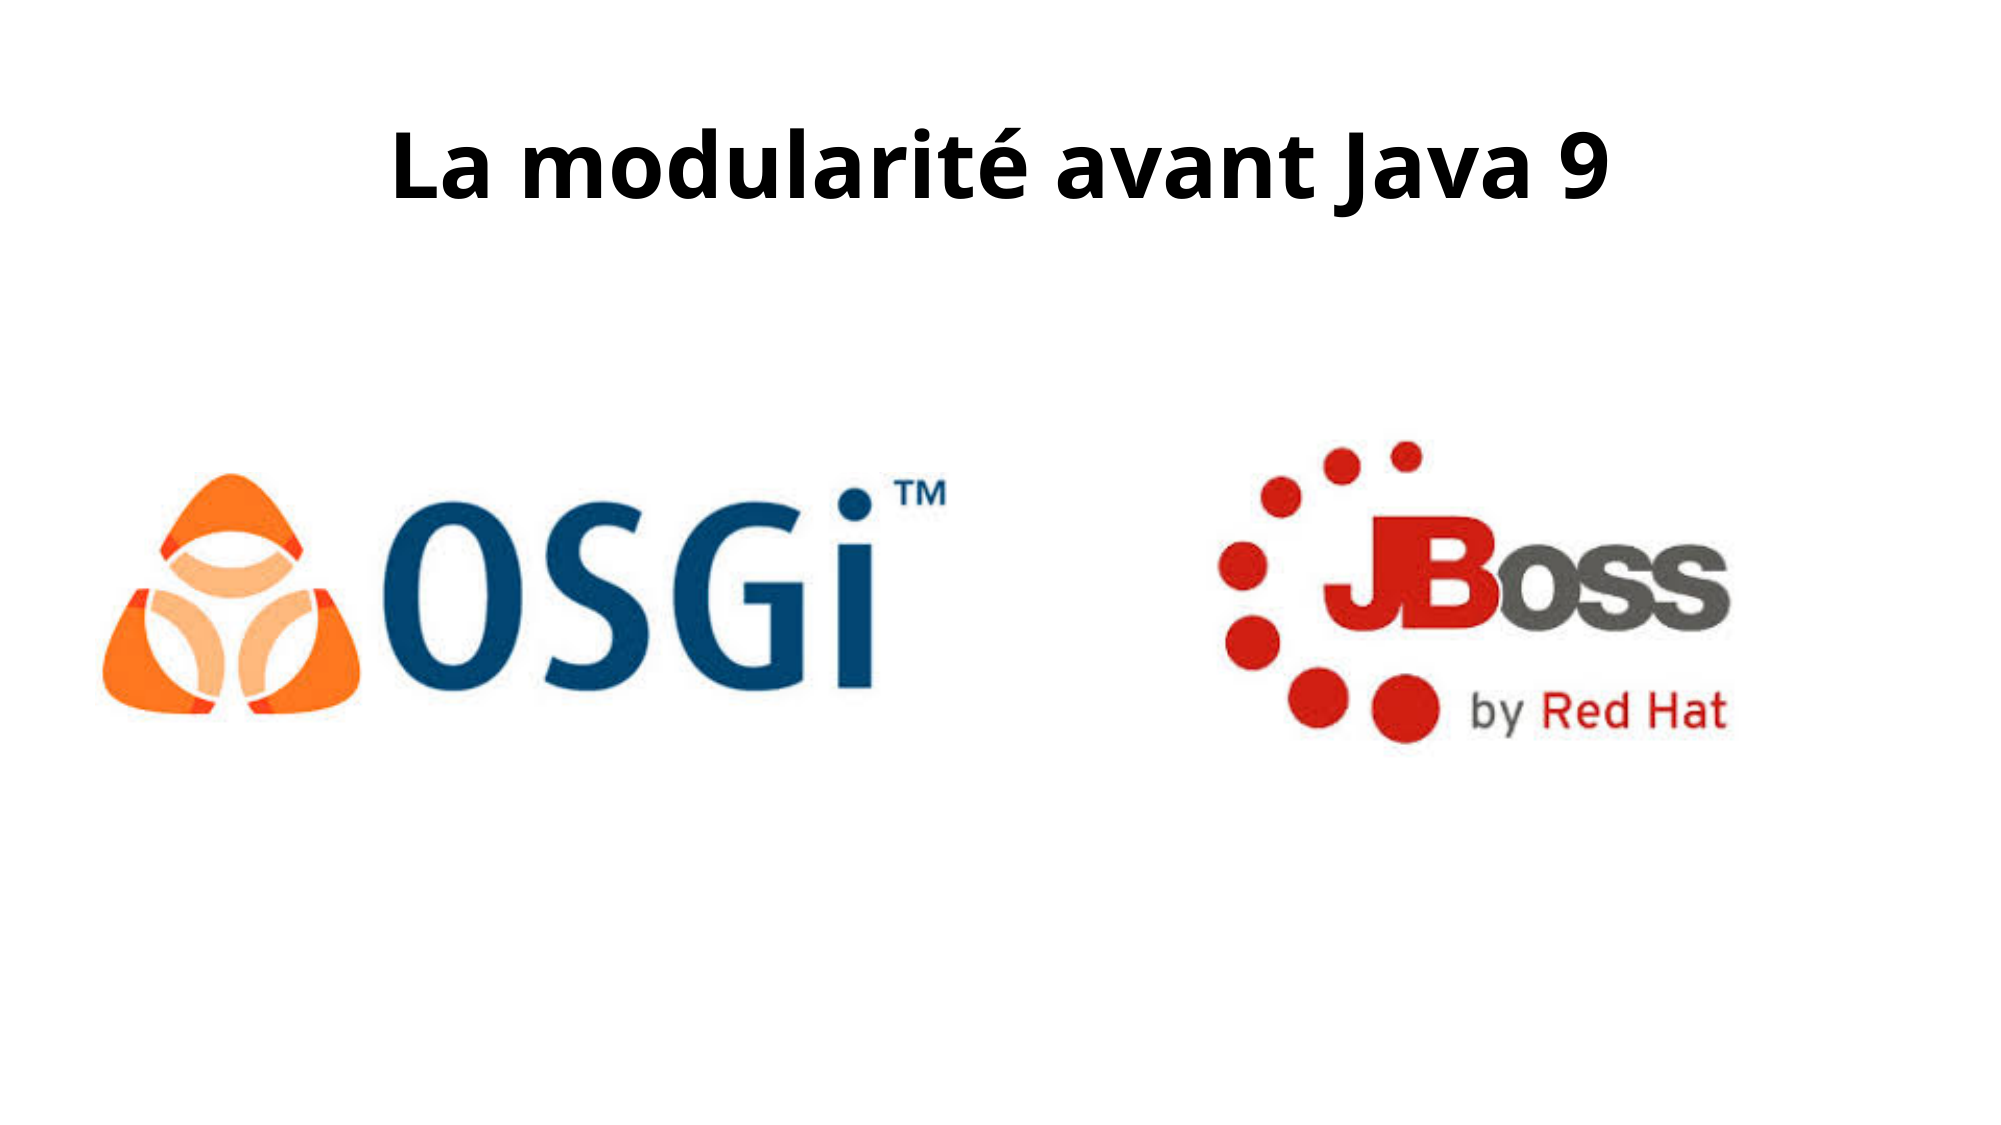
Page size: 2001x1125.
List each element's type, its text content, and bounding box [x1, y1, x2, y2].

title La modularité avant Java 9 [137, 59, 1863, 278]
picture [95, 472, 949, 729]
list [1201, 407, 1770, 794]
